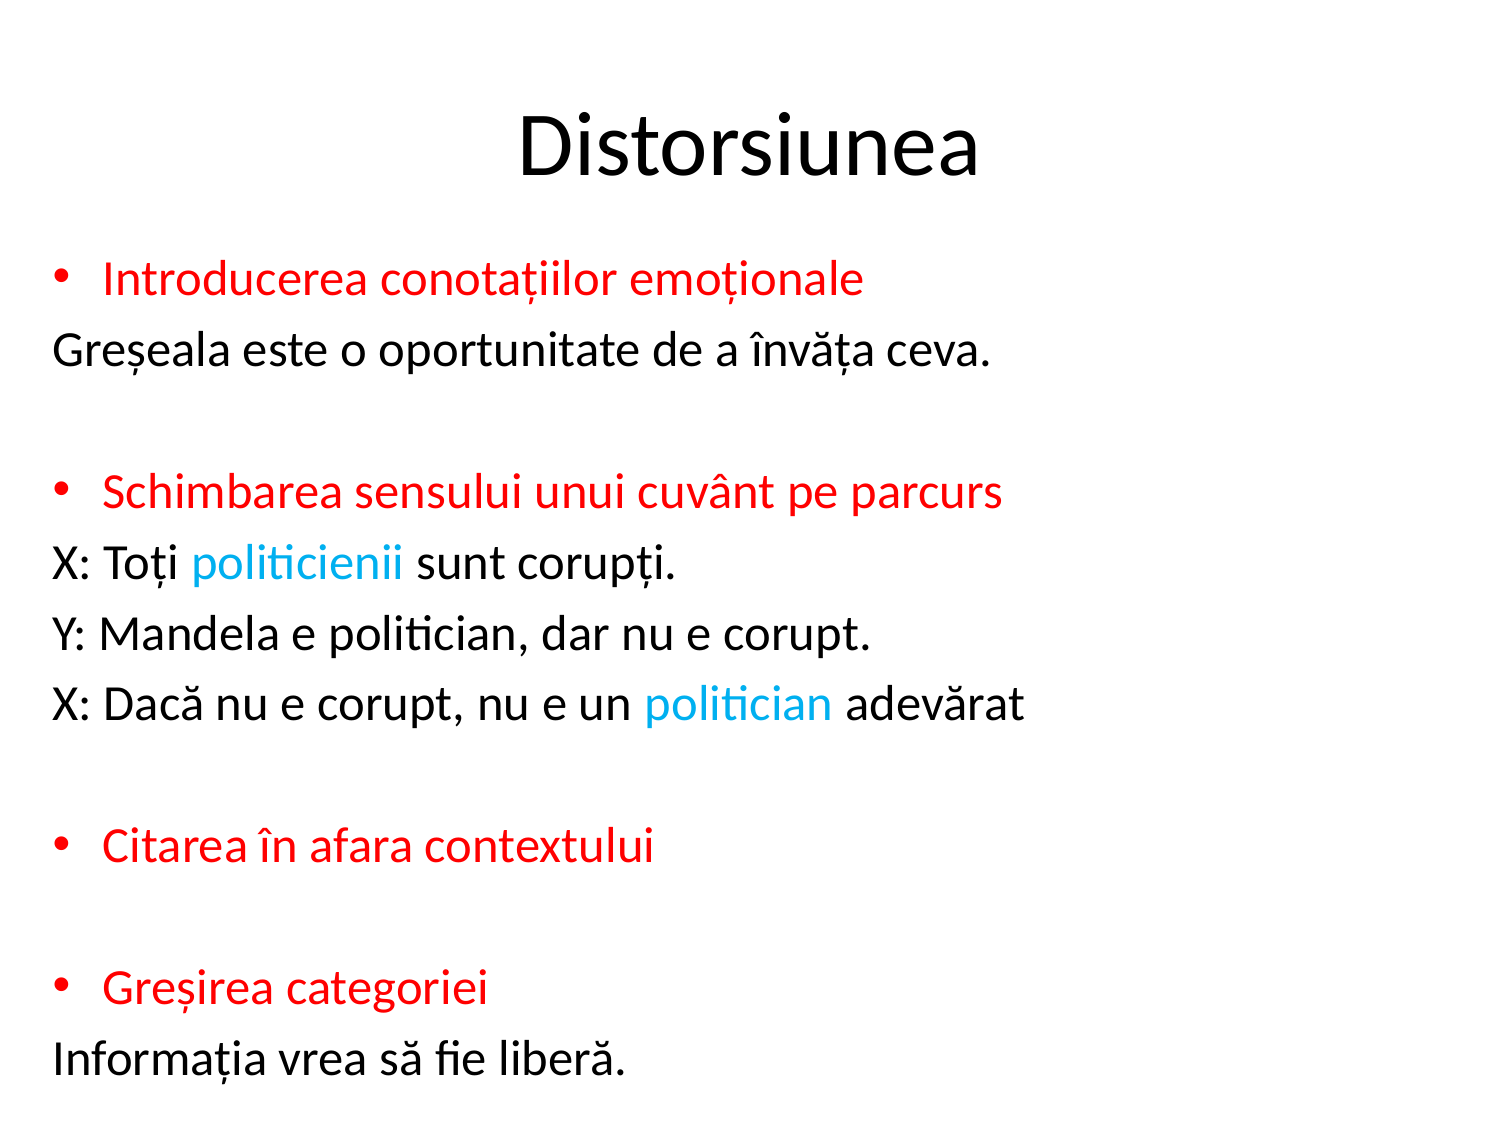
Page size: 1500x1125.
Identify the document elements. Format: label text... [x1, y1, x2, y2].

list Introducerea conotațiilor emoționale Greșeala este o oportunitate de a învăța ceva. Schimbarea sensului unui cuvânt pe parcurs X: Toți politicienii sunt corupți. Y: Mandela e politician, dar nu e corupt. X: Dacă nu e corupt, nu e un politician adevărat Citarea în afara contextului Greșirea categoriei Informația vrea să fie liberă. [37, 237, 1500, 1100]
title Distorsiunea [75, 45, 1425, 233]
